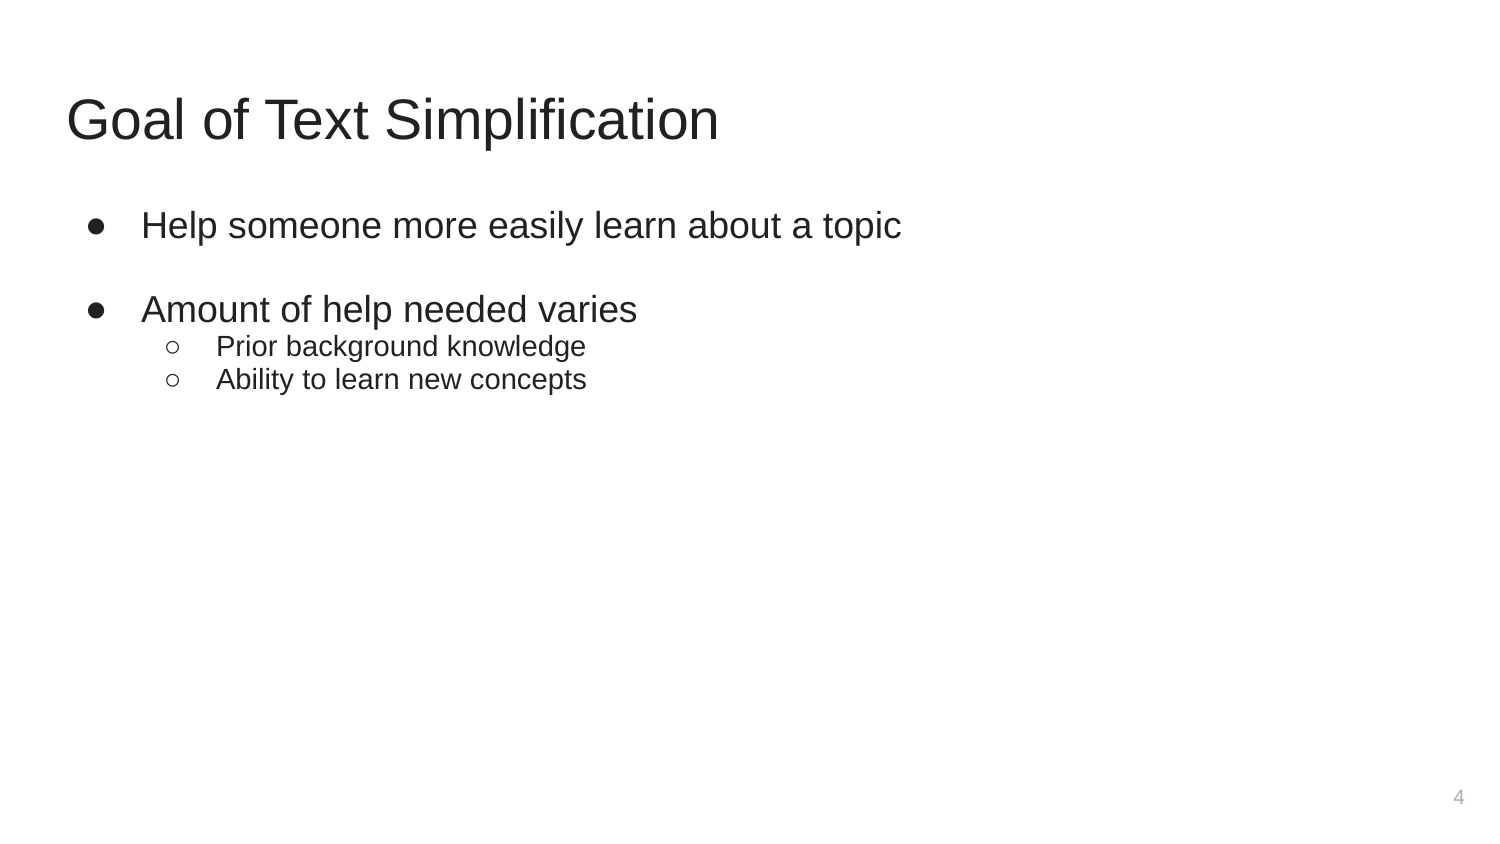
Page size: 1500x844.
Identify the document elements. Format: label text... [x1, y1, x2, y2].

list Help someone more easily learn about a topic Amount of help needed varies Prior background knowledge Ability to learn new concepts [51, 189, 1489, 750]
slide_number ‹#› [1389, 764, 1480, 830]
title Goal of Text Simplification [51, 72, 1449, 167]
